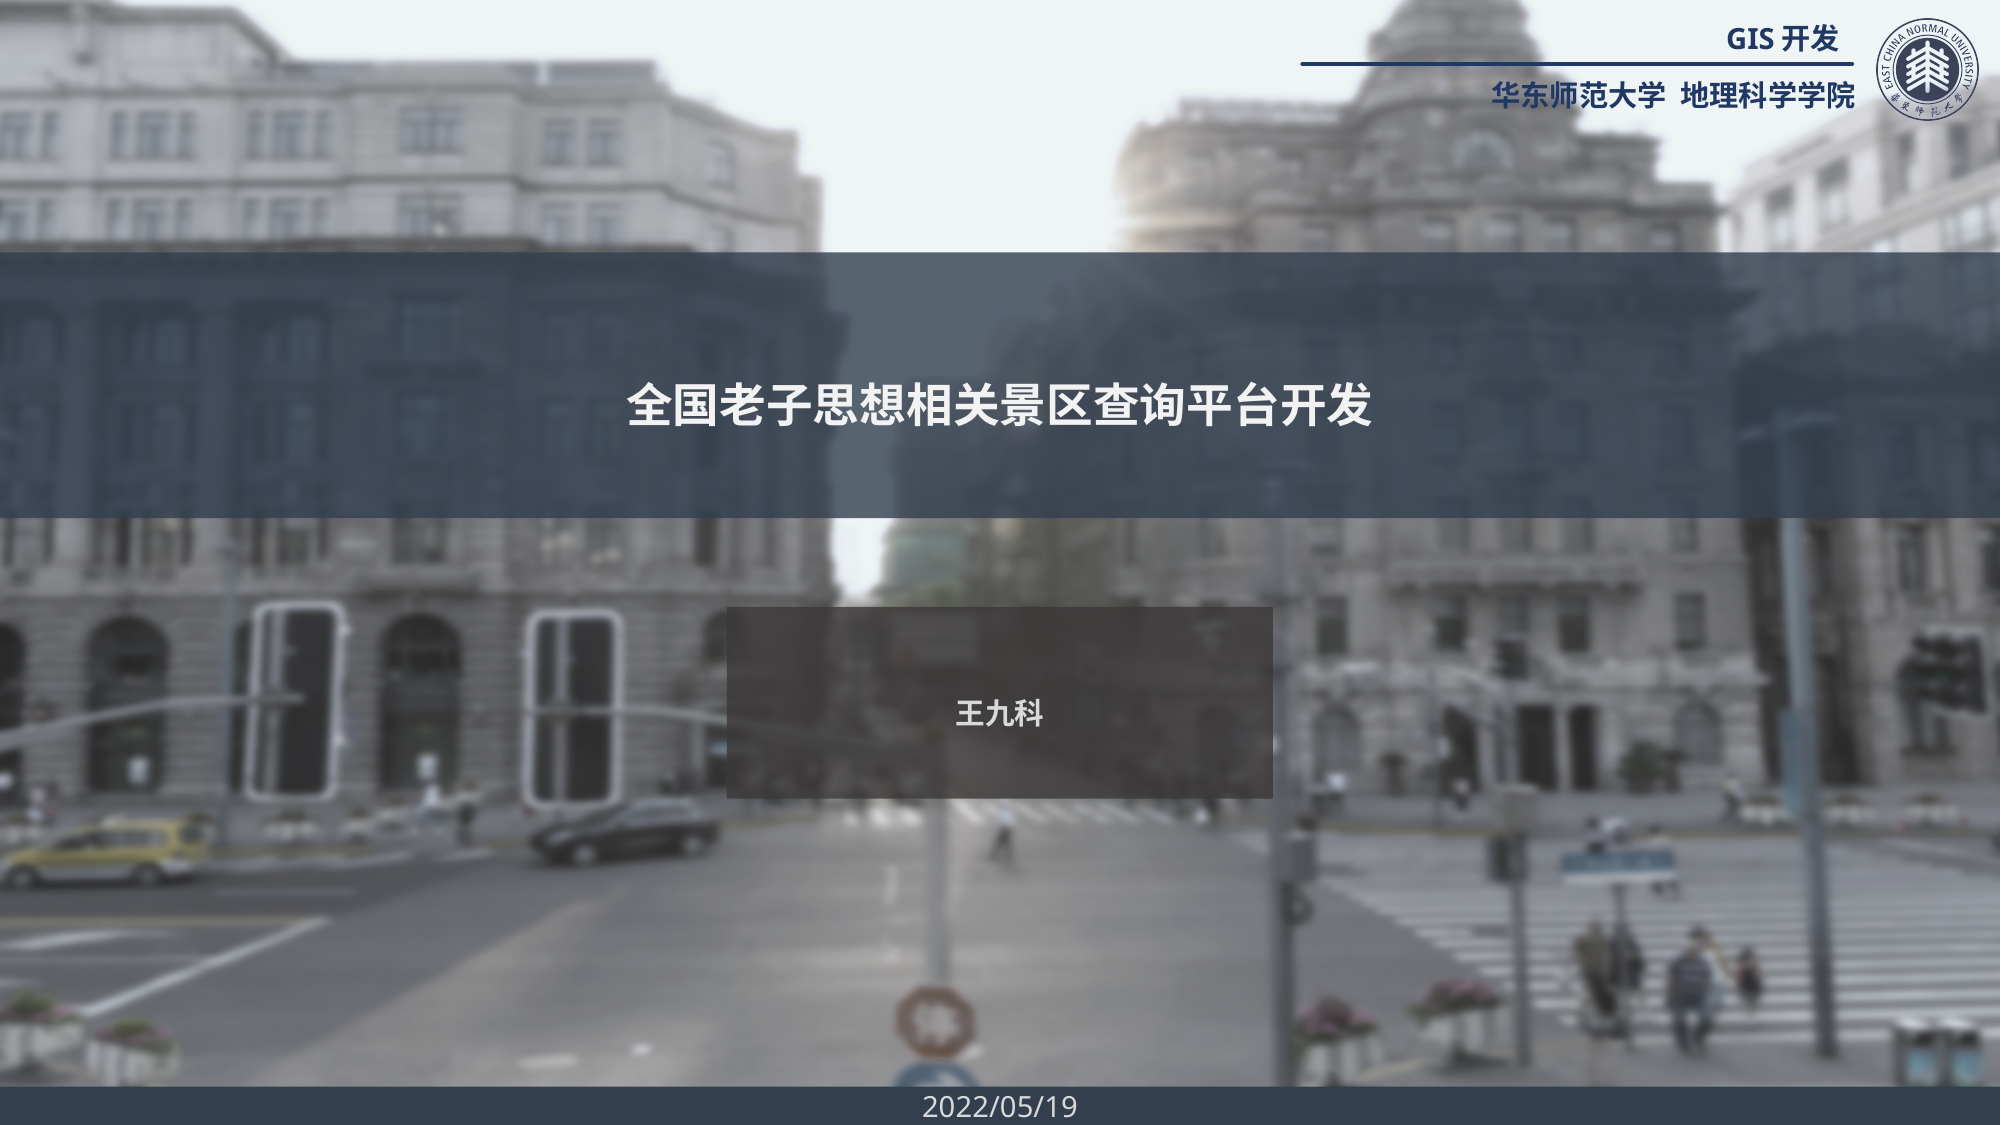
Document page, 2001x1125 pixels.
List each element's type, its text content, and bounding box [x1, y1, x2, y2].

text_box GIS开发 [1711, 12, 1855, 63]
title 全国老子思想相关景区查询平台开发 [46, 351, 1953, 440]
picture [0, 0, 2000, 251]
text_box 2022/05/19 [0, 1086, 2000, 1125]
picture [0, 519, 2000, 1086]
subtitle 王九科 [730, 691, 1270, 739]
text_box 华东师范大学 地理科学学院 [1462, 69, 1871, 120]
text_box [0, 251, 2000, 519]
text_box [726, 606, 1274, 800]
